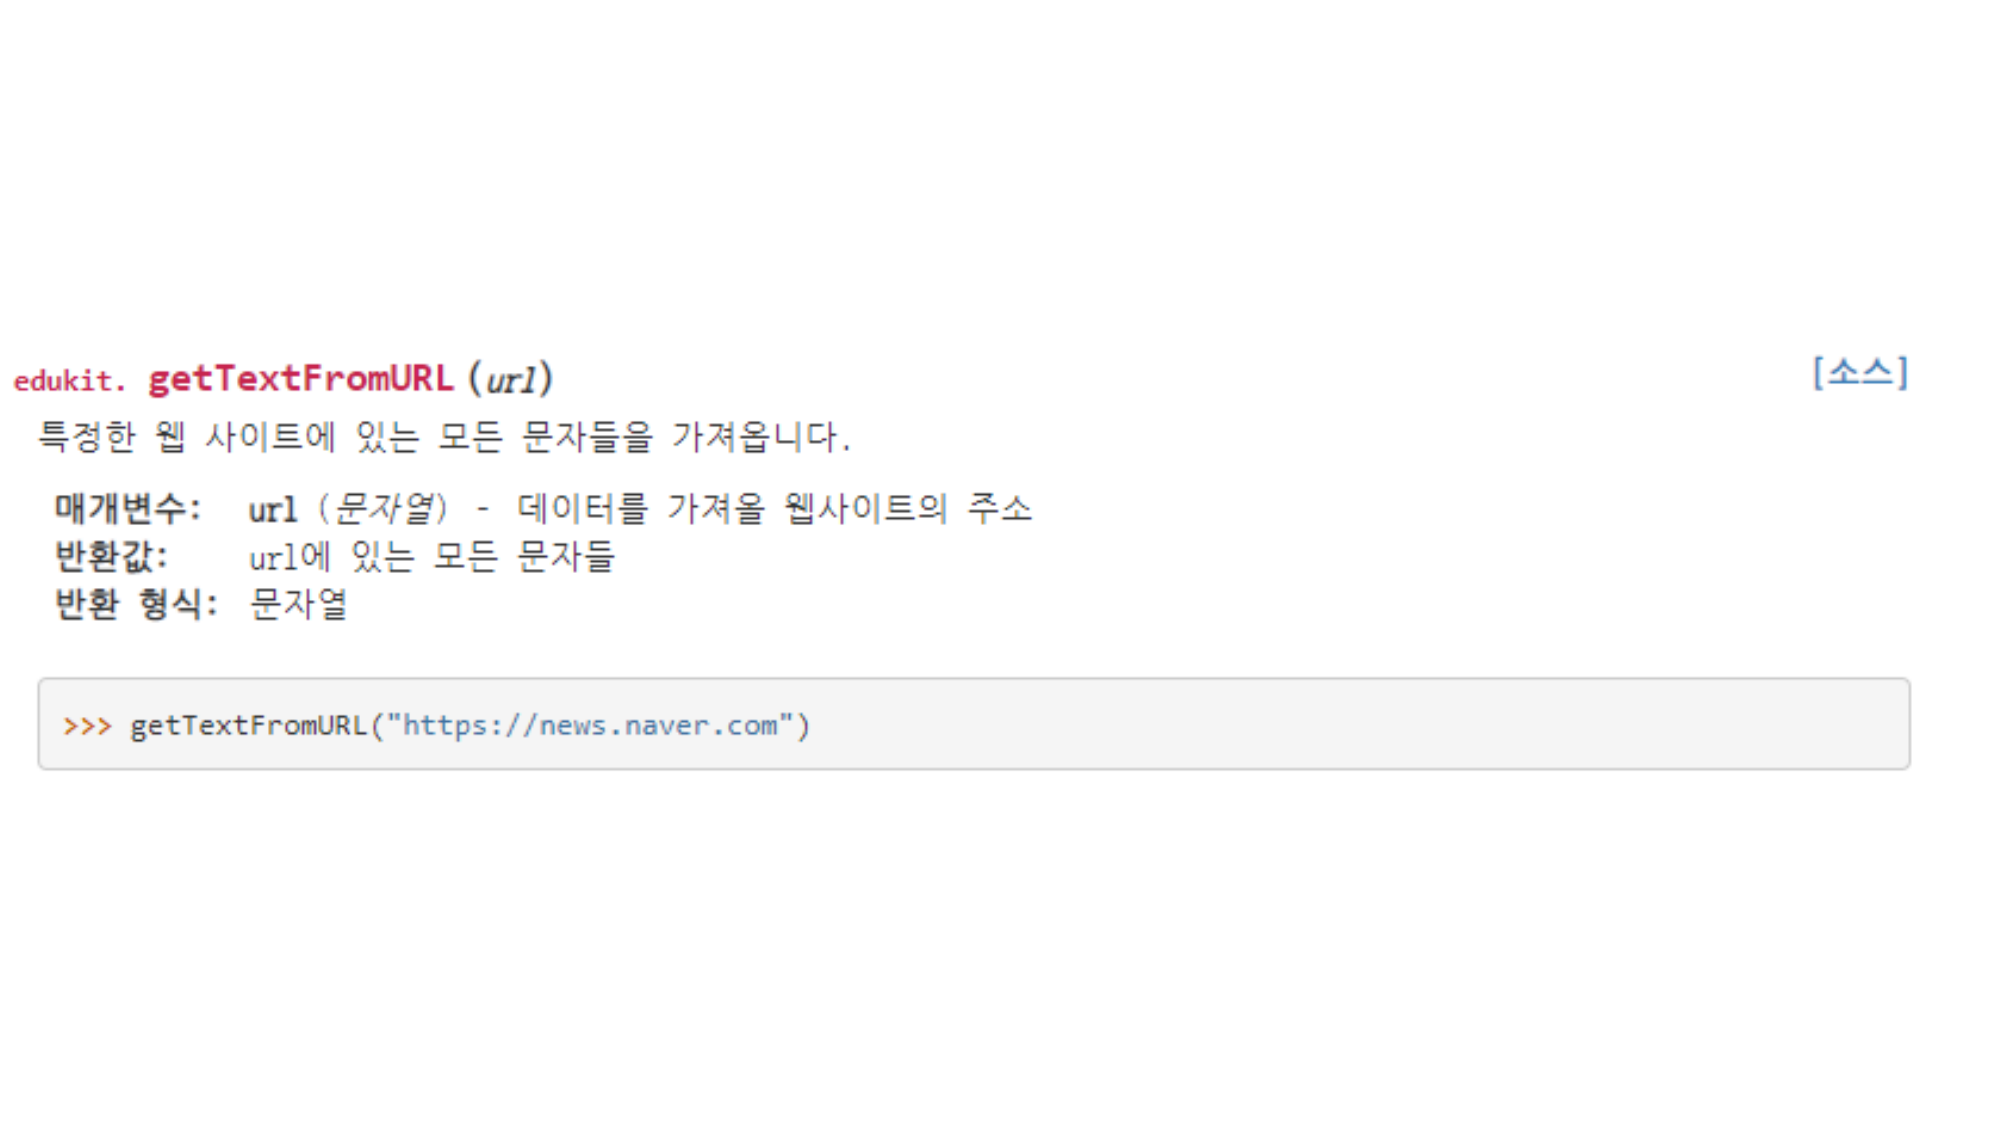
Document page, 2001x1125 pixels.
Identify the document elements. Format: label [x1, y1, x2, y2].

picture [0, 353, 2000, 838]
